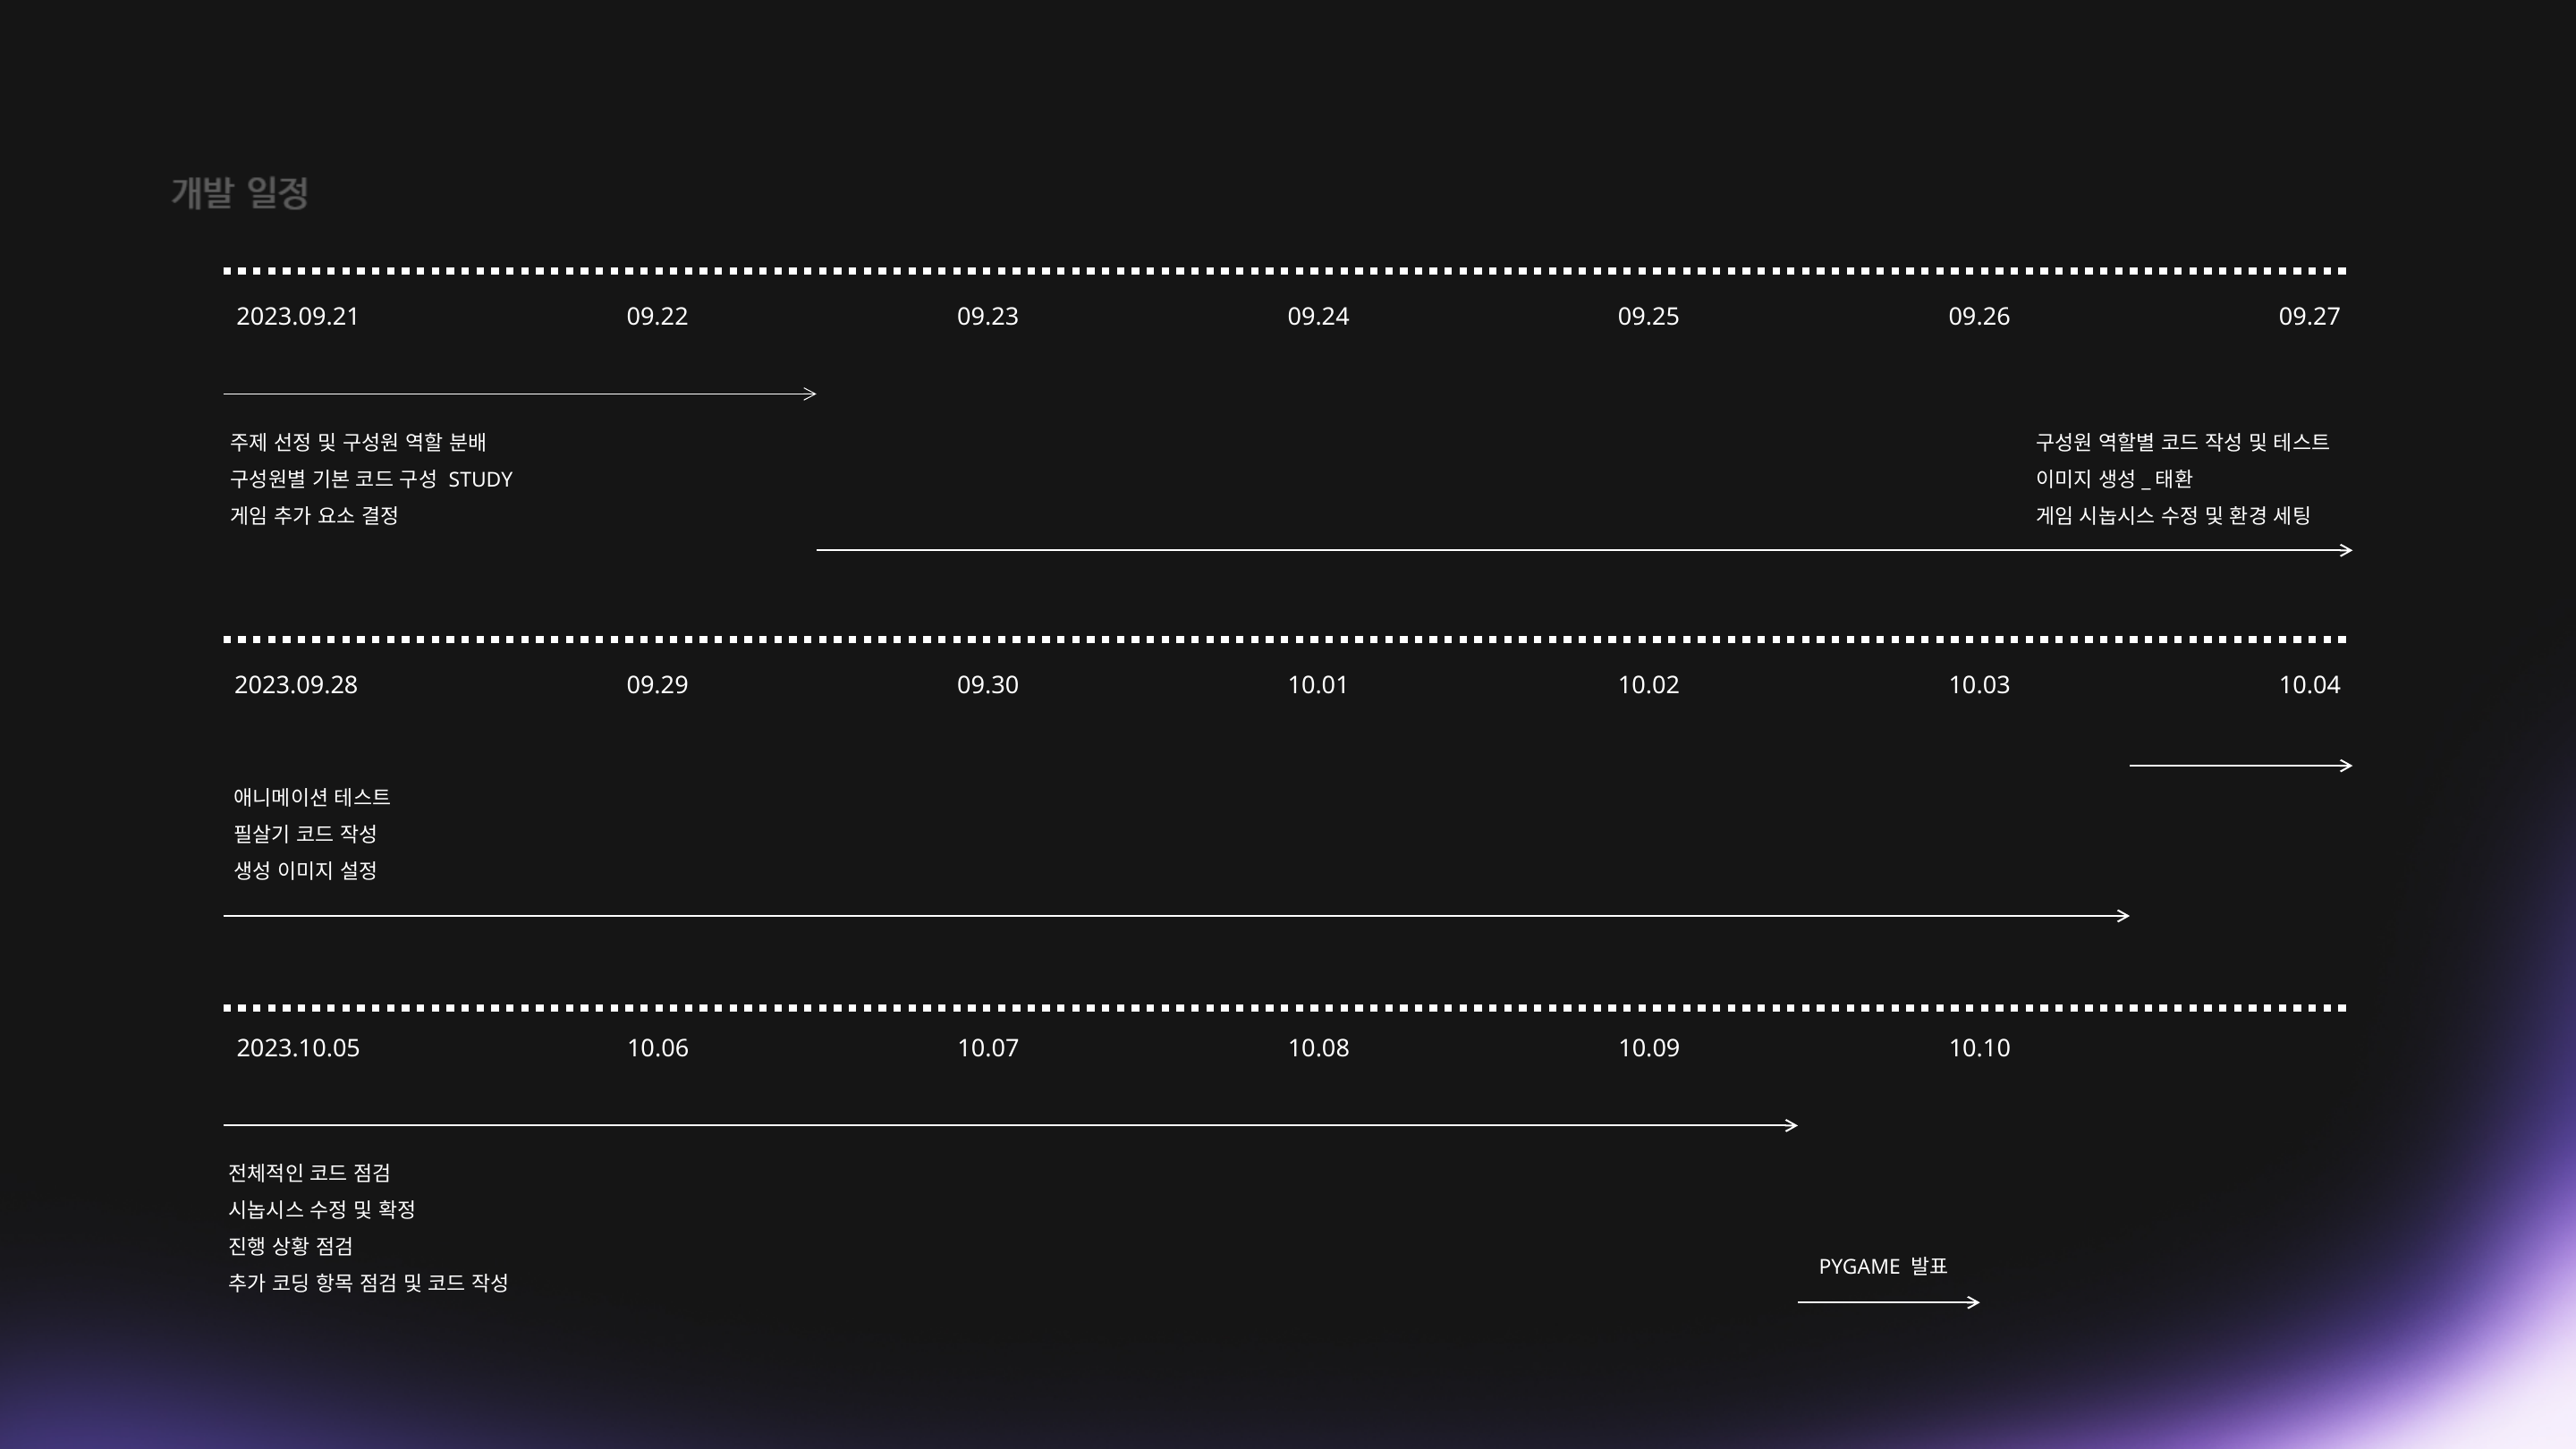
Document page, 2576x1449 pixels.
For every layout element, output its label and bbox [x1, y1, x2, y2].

text_box [214, 663, 2361, 706]
text_box [223, 706, 2353, 1009]
text_box [218, 293, 2361, 337]
picture [0, 0, 2576, 1449]
text_box [223, 271, 2353, 293]
text_box [218, 1026, 2031, 1069]
text_box [223, 337, 2353, 663]
